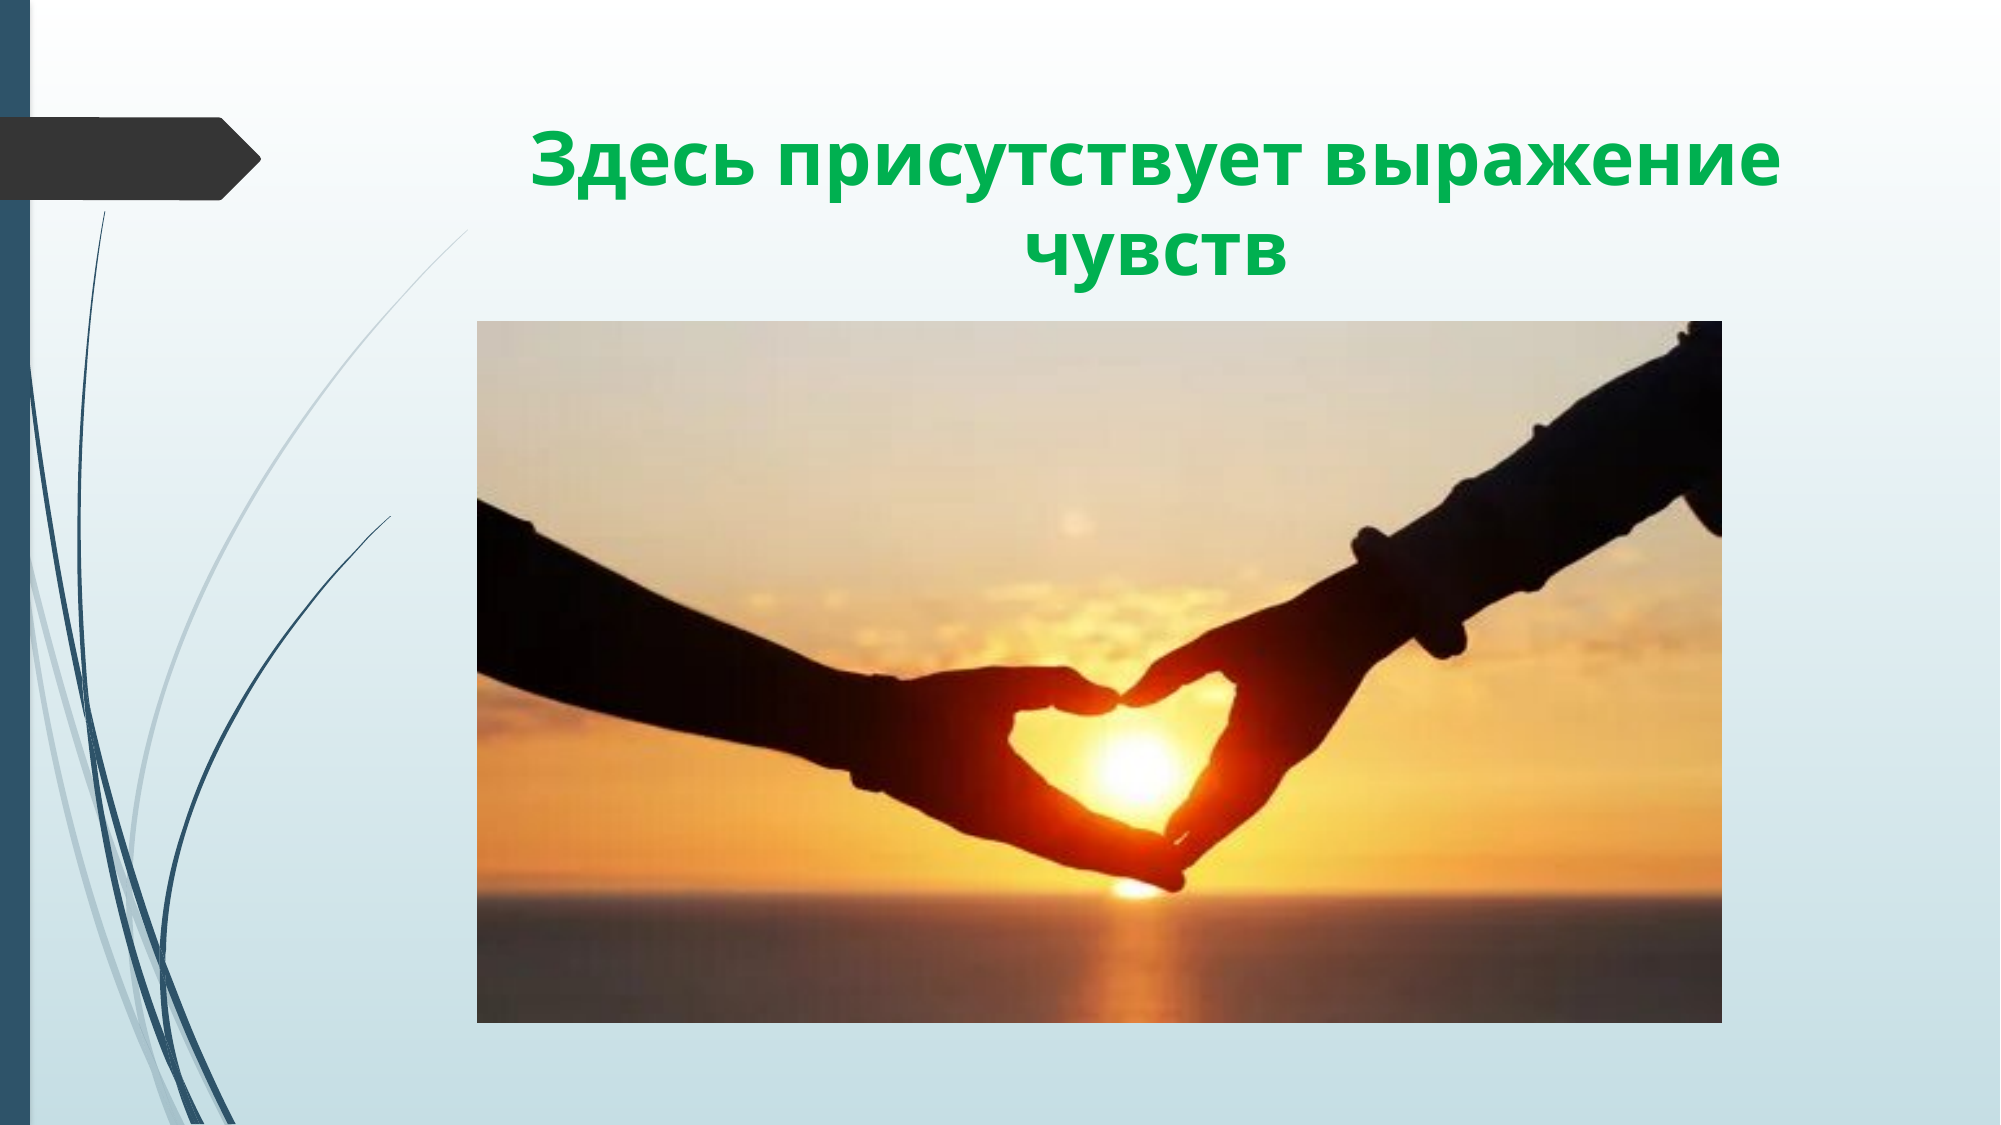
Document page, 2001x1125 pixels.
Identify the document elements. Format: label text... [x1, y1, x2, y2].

picture [476, 321, 1722, 1023]
title Здесь присутствует выражение чувств [425, 102, 1888, 313]
